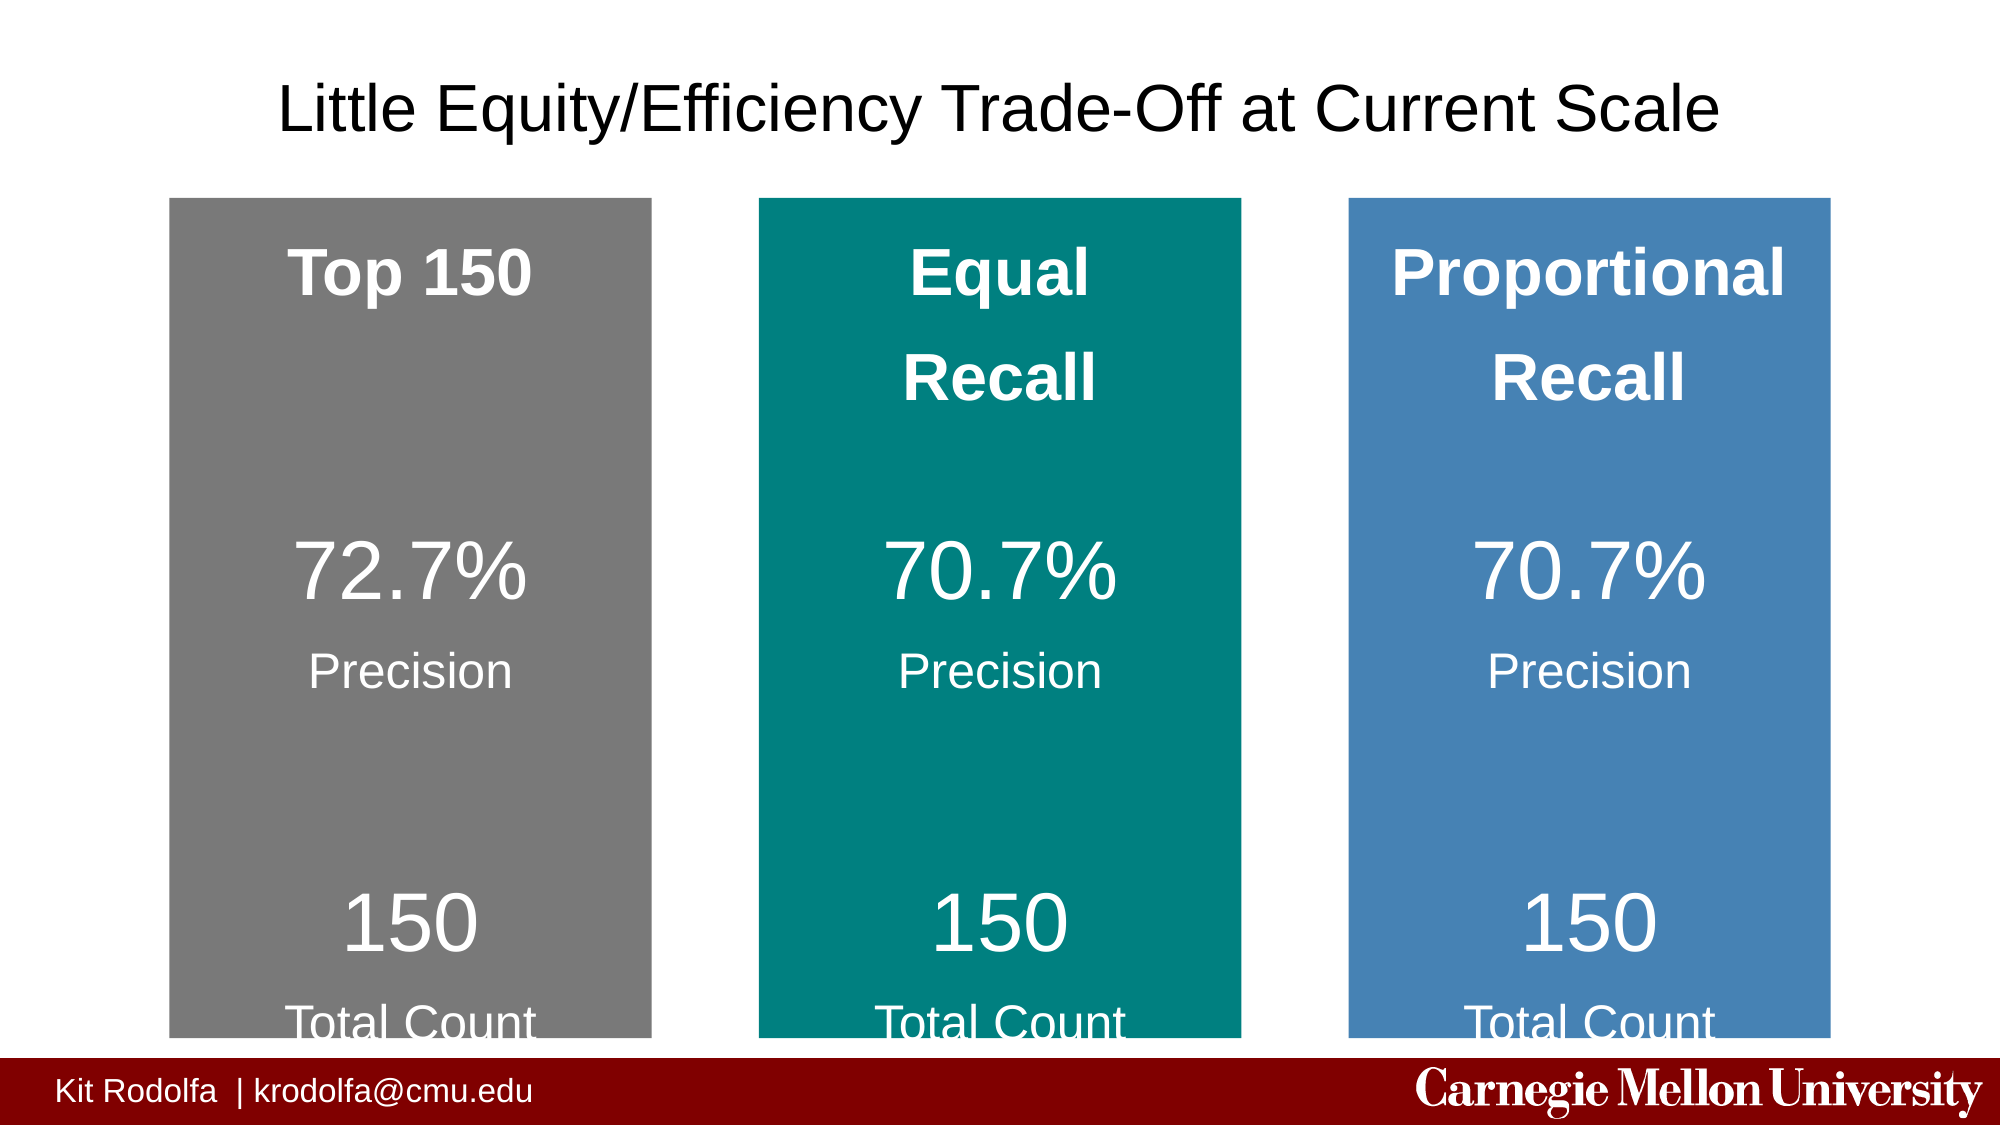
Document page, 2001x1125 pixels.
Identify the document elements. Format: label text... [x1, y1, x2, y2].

text_box Top 150 72.7% Precision 150 Total Count [169, 197, 652, 1039]
picture [1416, 1067, 1983, 1119]
text_box Proportional Recall 70.7% Precision 150 Total Count [1348, 197, 1831, 1039]
text_box Equal Recall 70.7% Precision 150 Total Count [758, 197, 1242, 1039]
text_box Little Equity/Efficiency Trade-Off at Current Scale [99, 45, 1900, 233]
